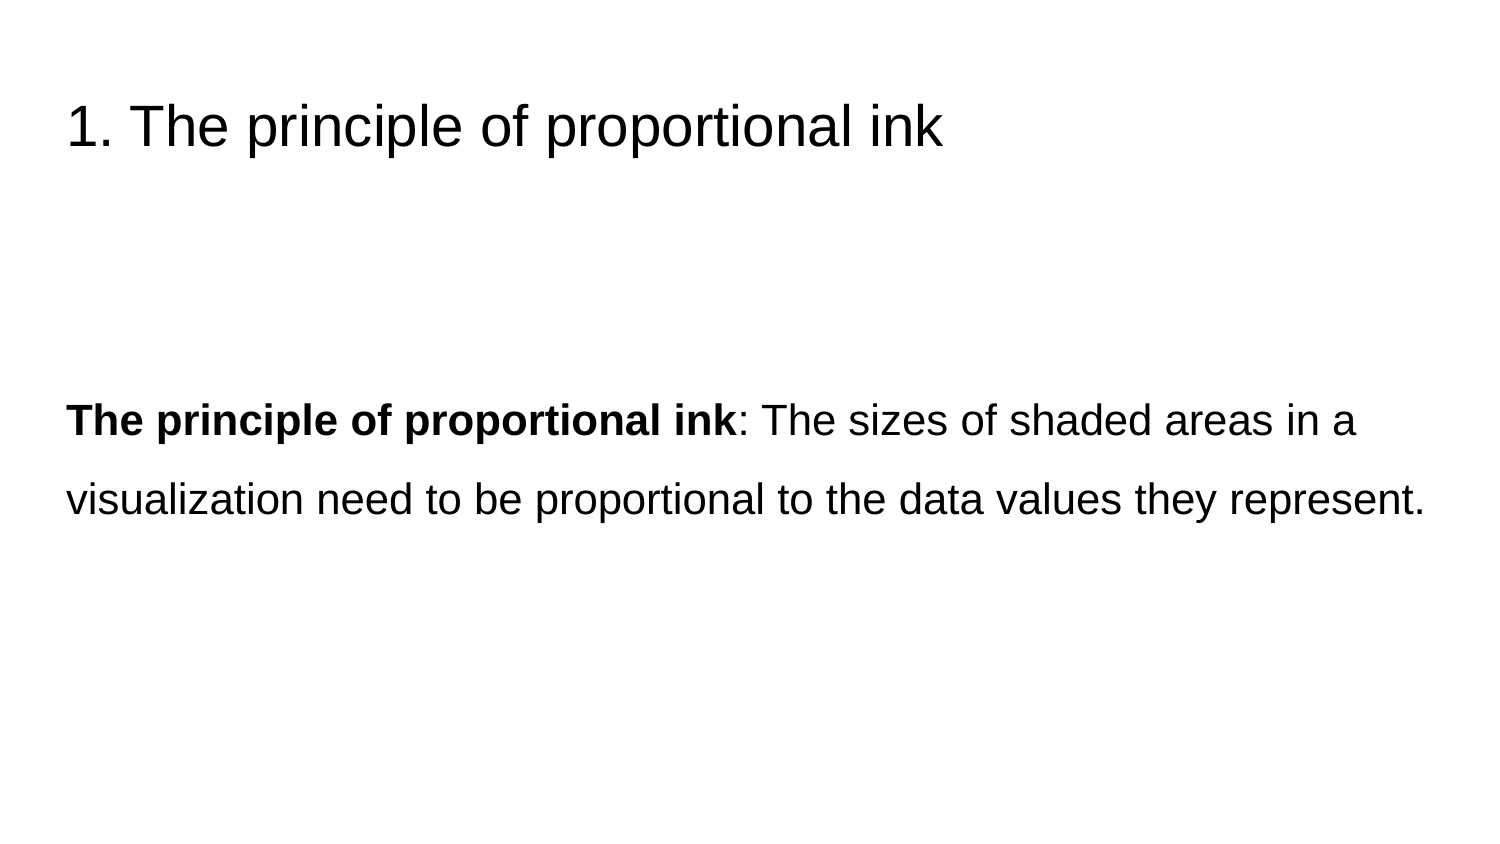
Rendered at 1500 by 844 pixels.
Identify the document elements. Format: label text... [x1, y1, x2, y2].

list The principle of proportional ink: The sizes of shaded areas in a visualization need to be proportional to the data values they represent. [51, 350, 1449, 534]
title 1. The principle of proportional ink [51, 72, 1449, 167]
